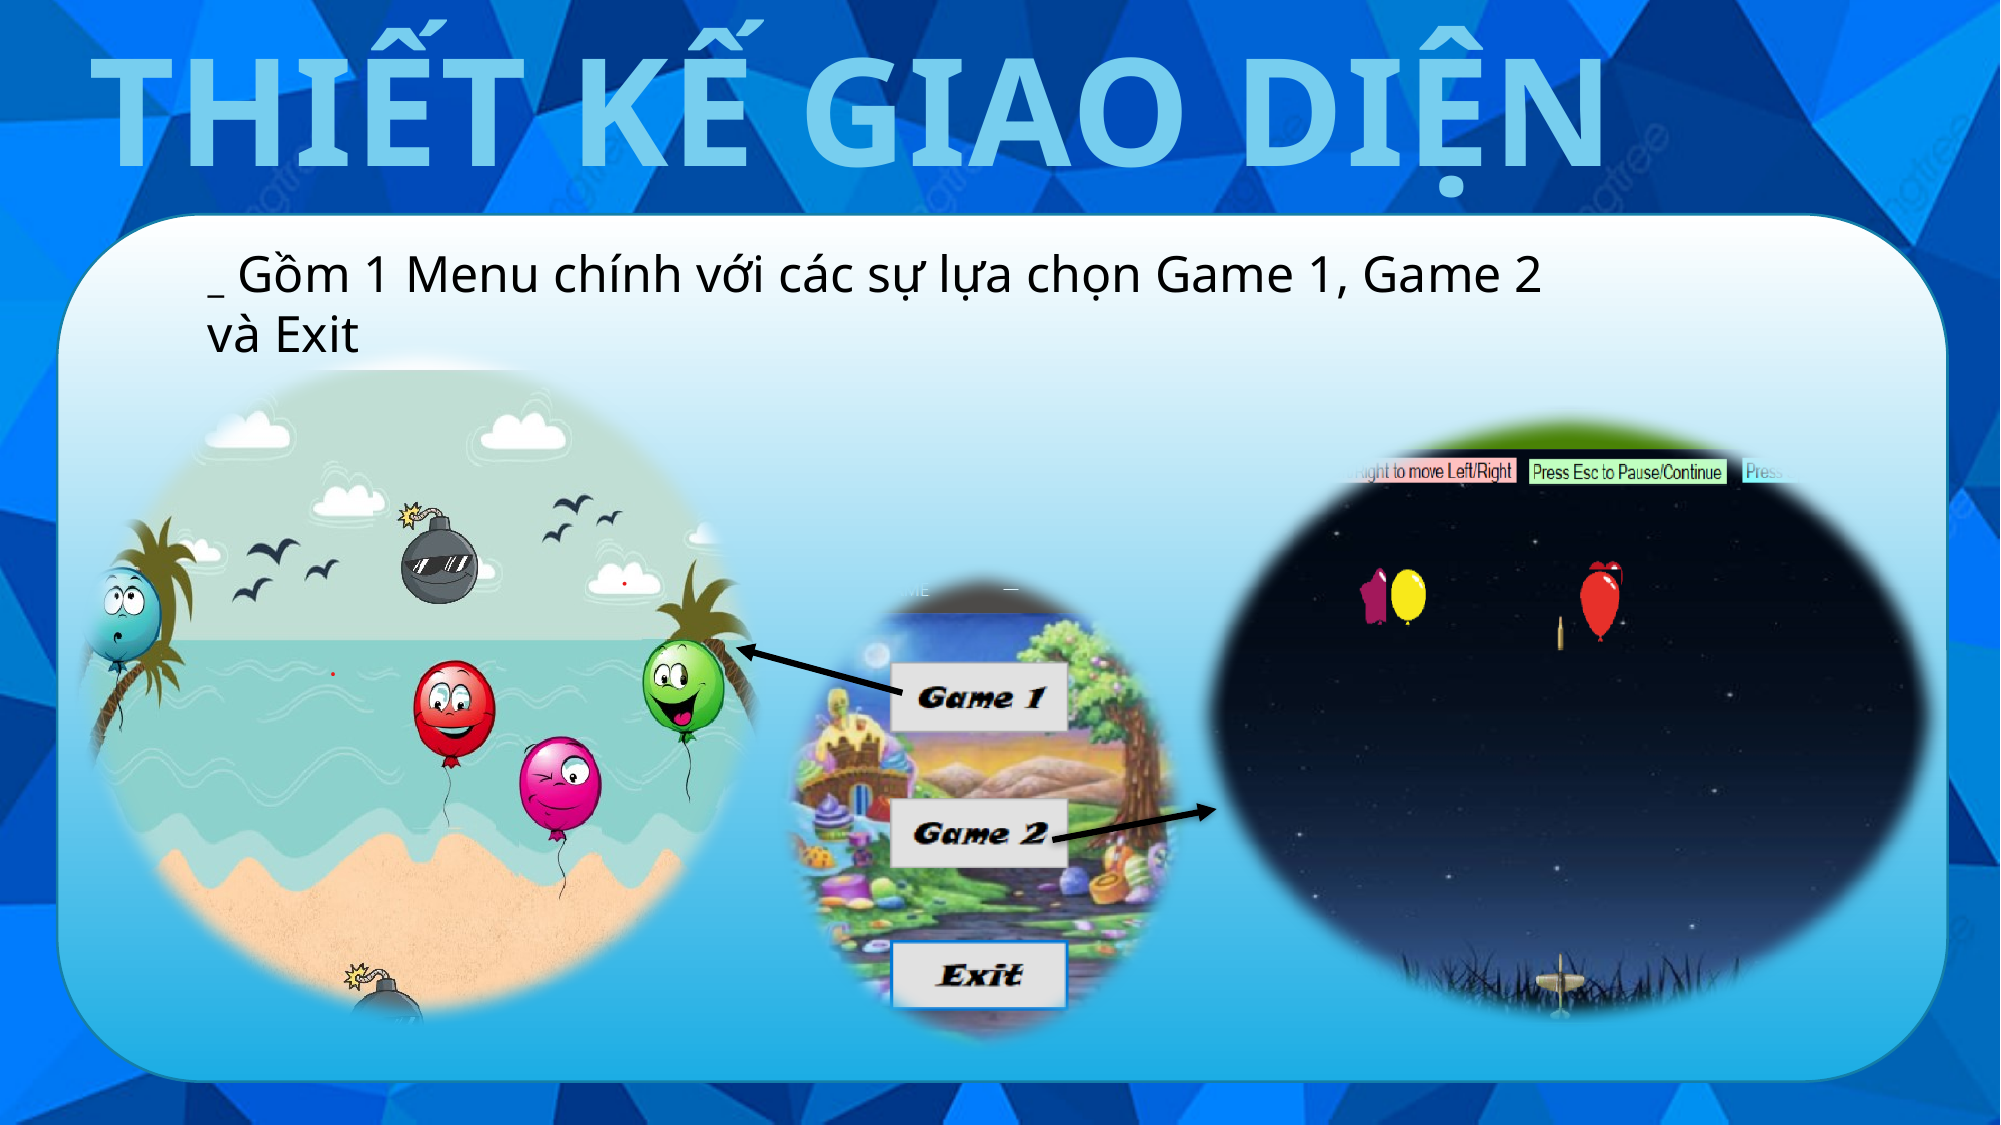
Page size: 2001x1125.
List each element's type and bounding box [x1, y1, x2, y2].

picture [0, 0, 2000, 1125]
text_box [1052, 808, 1217, 841]
text_box [735, 647, 903, 693]
